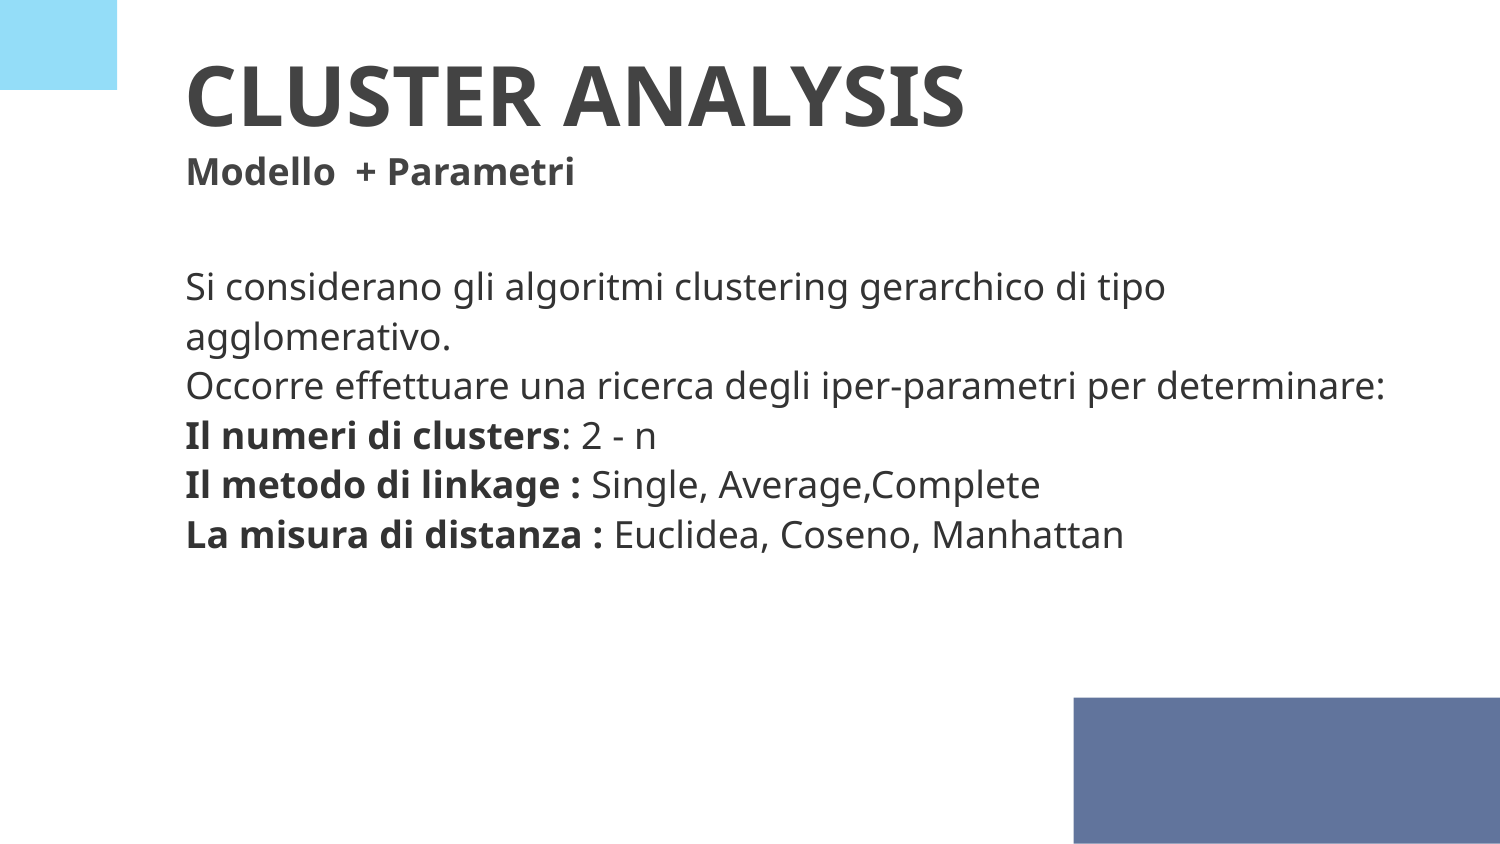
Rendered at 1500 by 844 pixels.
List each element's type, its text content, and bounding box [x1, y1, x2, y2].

text_box [1073, 697, 1500, 844]
title CLUSTER ANALYSIS Modello + Parametri Si considerano gli algoritmi clustering gerarchico di tipo agglomerativo. Occorre effettuare una ricerca degli iper-parametri per determinare: Il numeri di clusters: 2 - n Il metodo di linkage : Single, Average,Complete La misura di distanza : Euclidea, Coseno, Manhattan [169, 18, 1431, 162]
text_box [0, 0, 118, 90]
